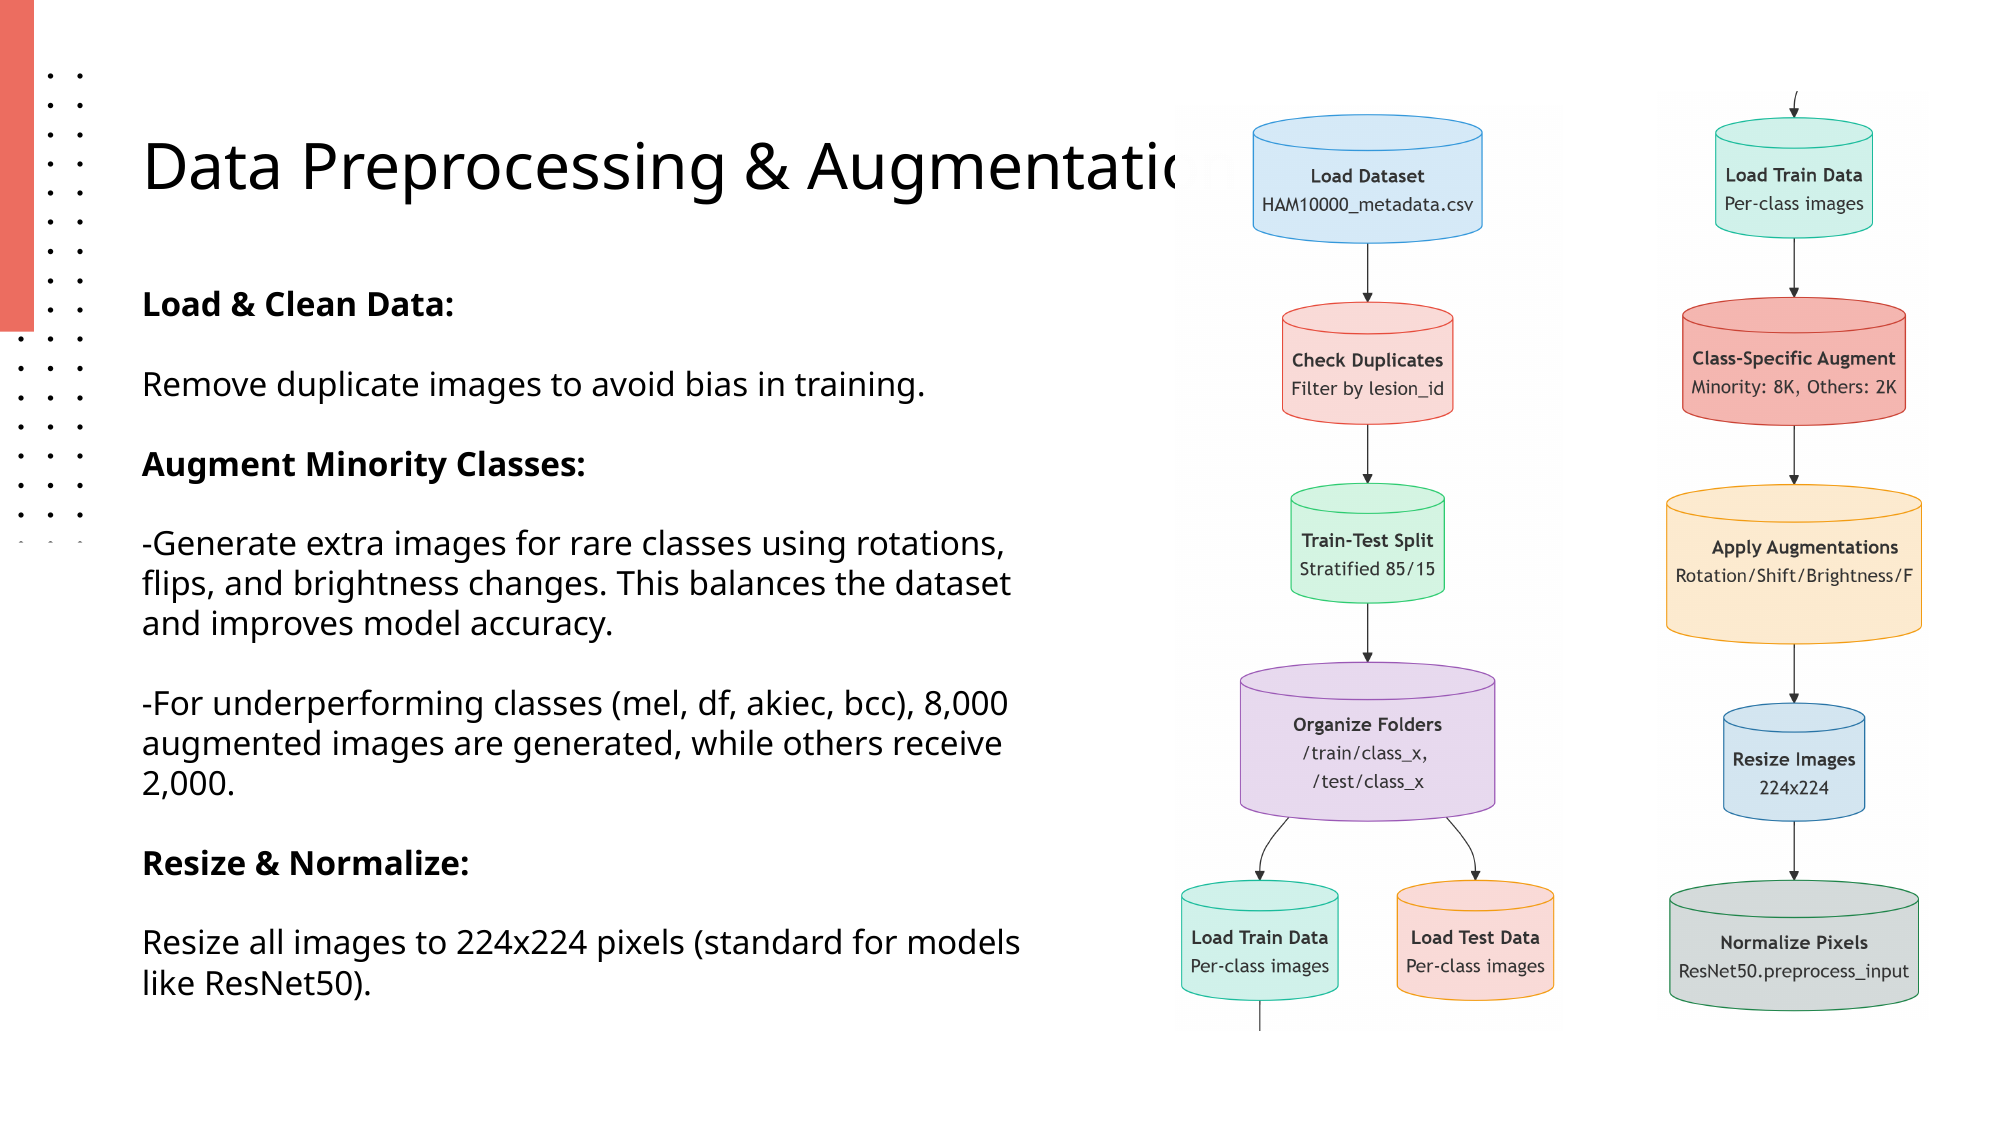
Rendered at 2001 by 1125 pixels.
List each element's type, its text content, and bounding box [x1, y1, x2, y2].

picture [1656, 91, 1929, 1020]
picture [1174, 105, 1563, 1031]
picture [6, 61, 94, 543]
text_box Load & Clean Data: Remove duplicate images to avoid bias in training. Augment Minority Classes: -Generate extra images for rare classes using rotations, flips, and brightness changes. This balances the dataset and improves model accuracy. -For underperforming classes (mel, df, akiec, bcc), 8,000 augmented images are generated, while others receive 2,000. Resize & Normalize: Resize all images to 224x224 pixels (standard for models like ResNet50). [127, 275, 1061, 1049]
title Data Preprocessing & Augmentation [127, 0, 1259, 211]
